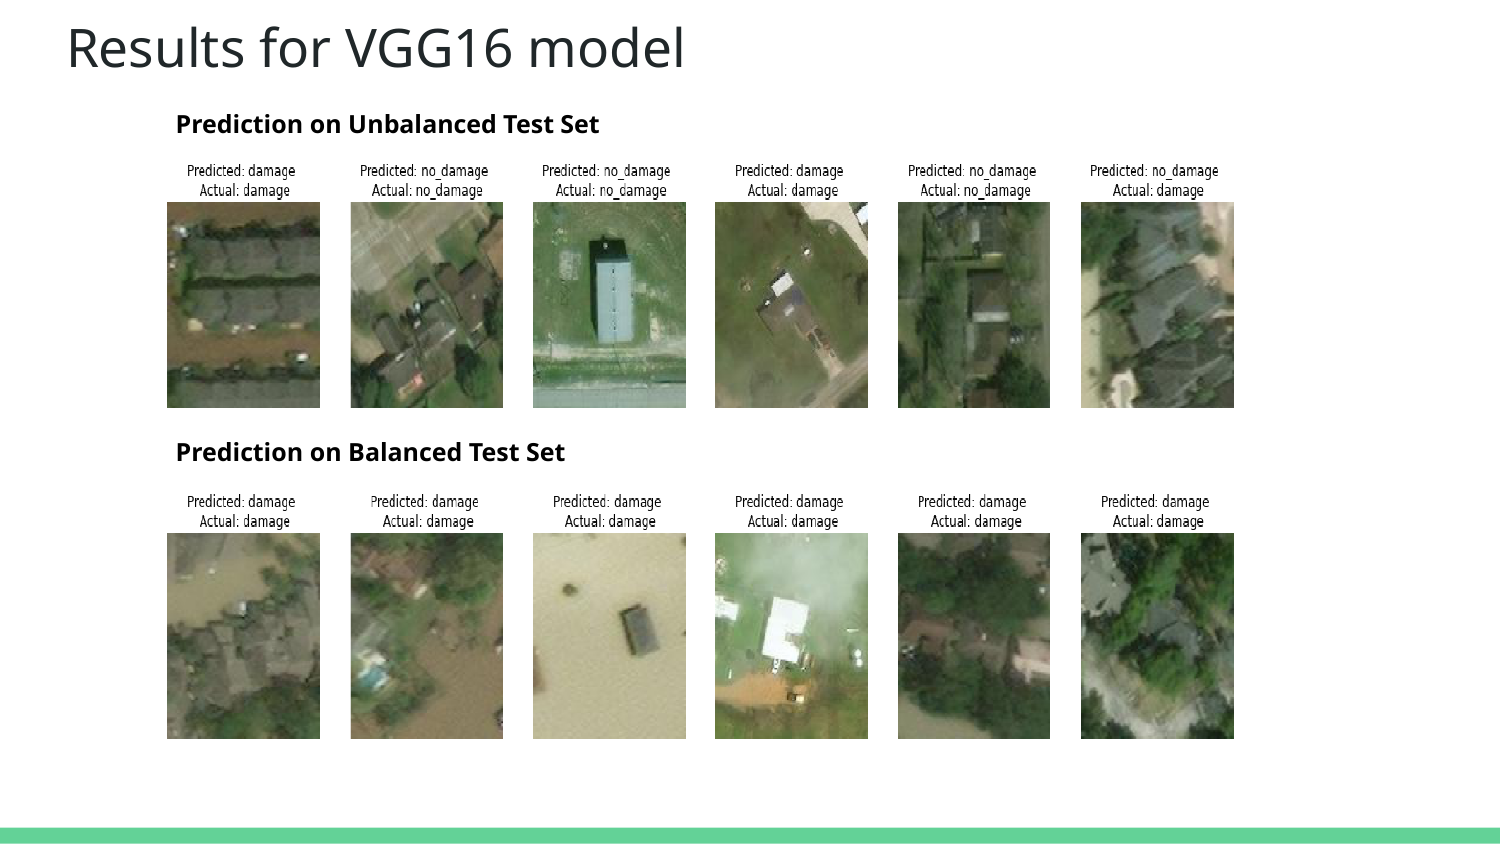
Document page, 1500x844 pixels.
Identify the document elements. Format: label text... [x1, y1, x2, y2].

text_box Prediction on Balanced Test Set [160, 425, 590, 482]
text_box Prediction on Unbalanced Test Set [160, 93, 657, 154]
title Results for VGG16 model [51, 0, 1449, 94]
picture [160, 155, 1239, 418]
picture [160, 485, 1239, 749]
